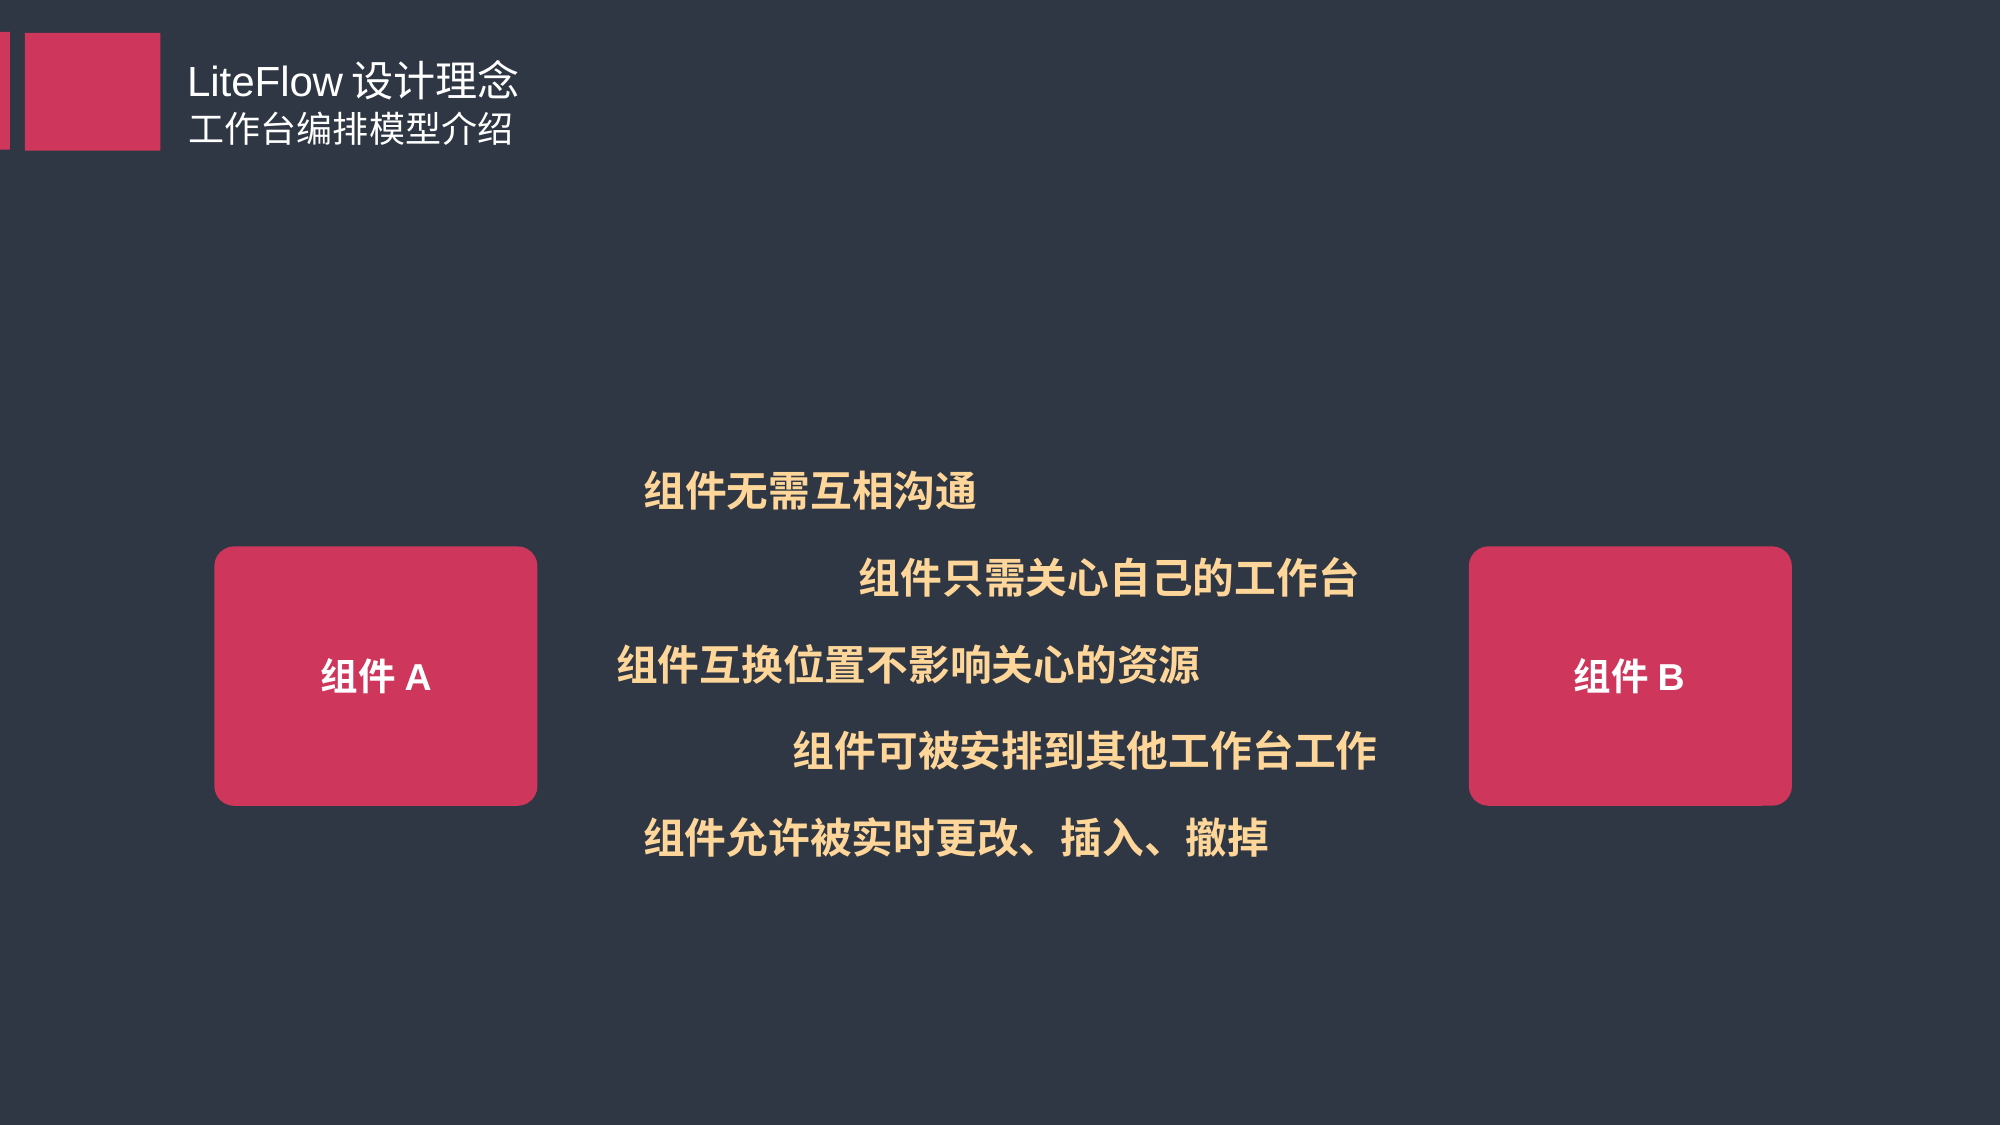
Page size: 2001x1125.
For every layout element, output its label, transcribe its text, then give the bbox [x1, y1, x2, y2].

text_box 工作台编排模型介绍 [173, 99, 980, 160]
text_box 组件可被安排到其他工作台工作 [778, 717, 1393, 783]
text_box [24, 32, 161, 152]
text_box 组件允许被实时更改、插入、撤掉 [628, 803, 1285, 869]
text_box 组件A [305, 645, 447, 706]
text_box [0, 31, 11, 151]
text_box [214, 546, 538, 806]
text_box 组件B [1558, 645, 1700, 706]
text_box LiteFlow设计理念 [172, 46, 754, 112]
text_box 组件只需关心自己的工作台 [844, 544, 1375, 609]
text_box 组件无需互相沟通 [628, 457, 993, 523]
text_box [1468, 546, 1792, 806]
text_box 组件互换位置不影响关心的资源 [601, 630, 1216, 696]
